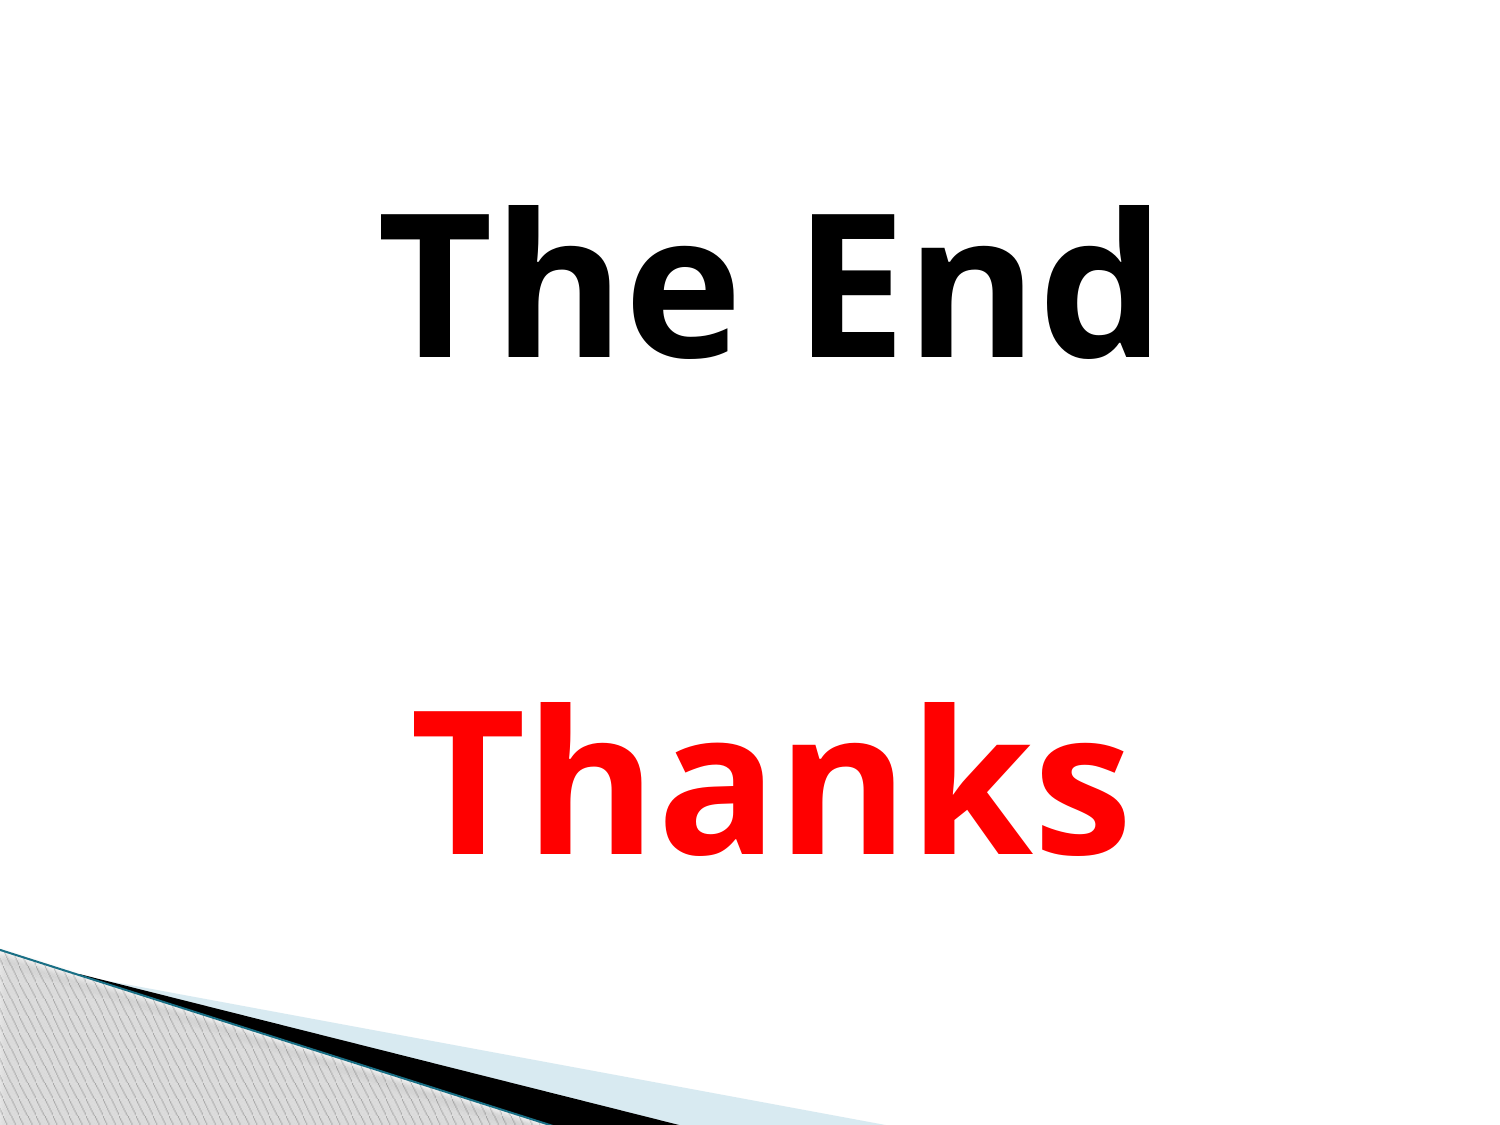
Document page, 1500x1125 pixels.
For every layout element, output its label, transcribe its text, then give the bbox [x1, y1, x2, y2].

list The End Thanks [87, 149, 1438, 451]
